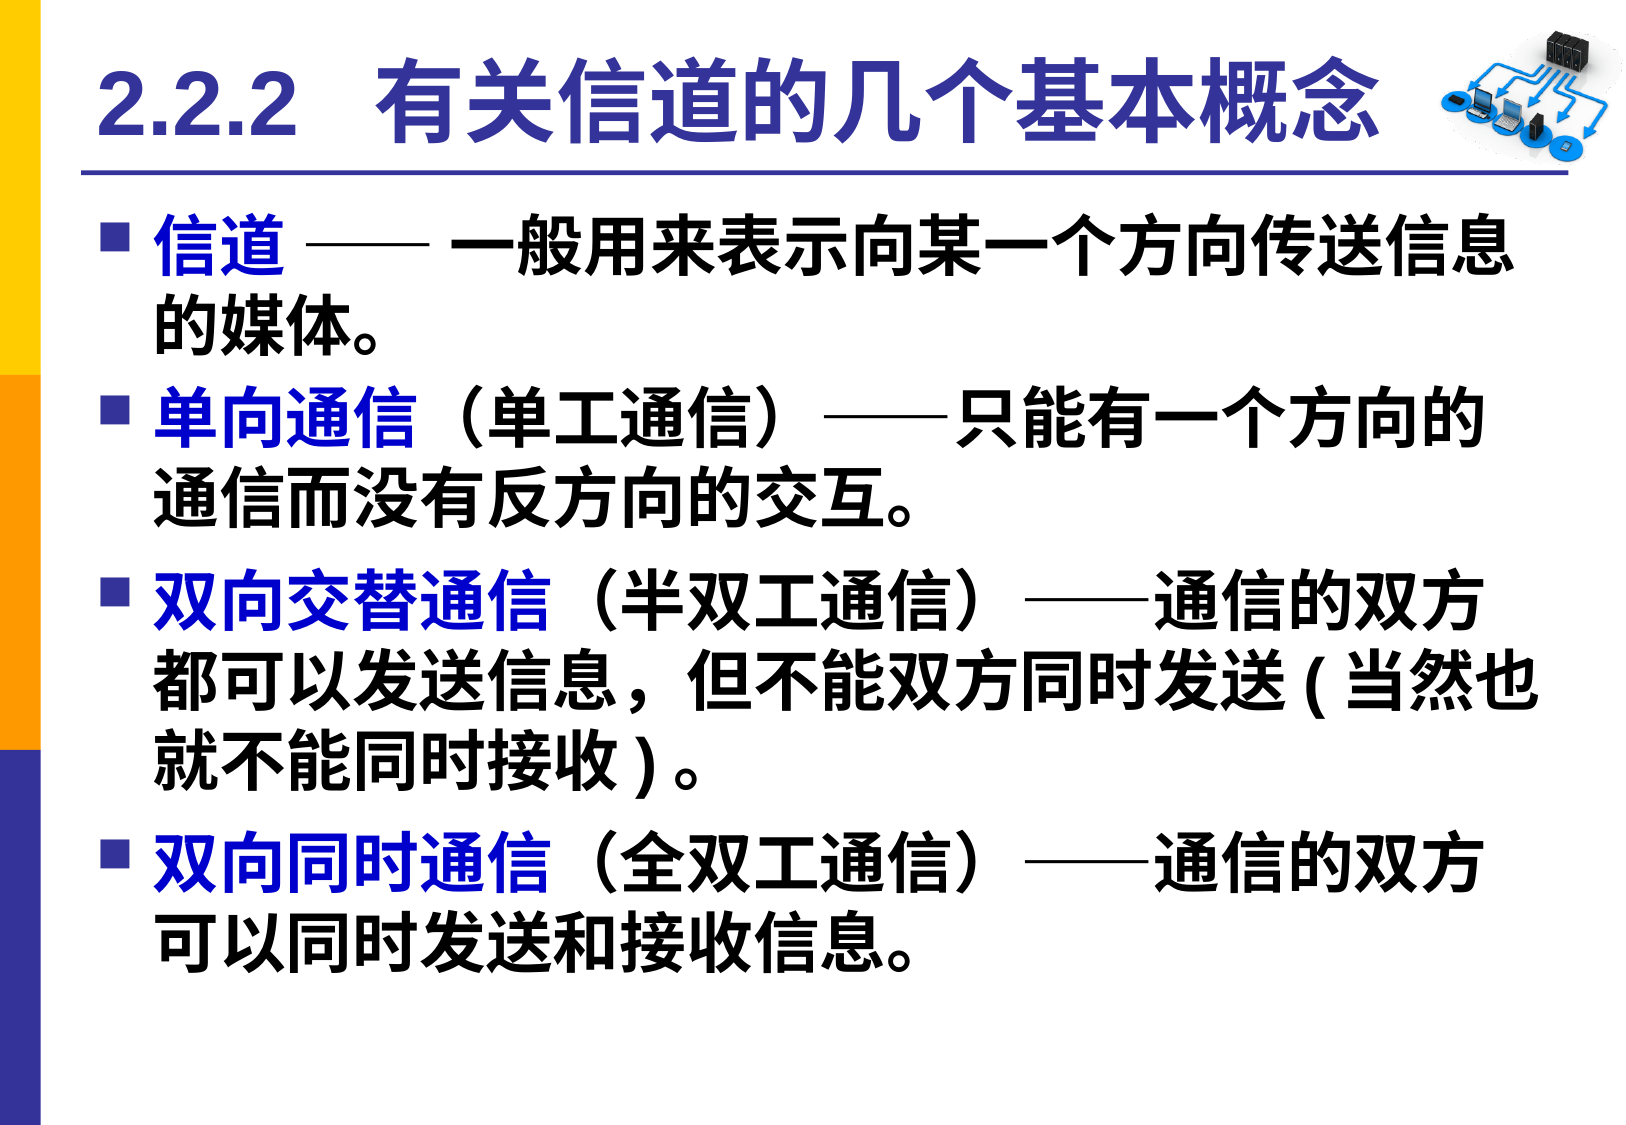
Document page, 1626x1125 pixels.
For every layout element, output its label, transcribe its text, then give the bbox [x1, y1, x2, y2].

title 2.2.2 有关信道的几个基本概念 [81, 30, 1569, 161]
picture [1438, 30, 1624, 165]
list 信道 —— 一般用来表示向某一个方向传送信息的媒体。 单向通信（单工通信）——只能有一个方向的通信而没有反方向的交互。 双向交替通信（半双工通信）——通信的双方都可以发送信息，但不能双方同时发送(当然也就不能同时接收)。 双向同时通信（全双工通信）——通信的双方可以同时发送和接收信息。 [81, 196, 1569, 1006]
